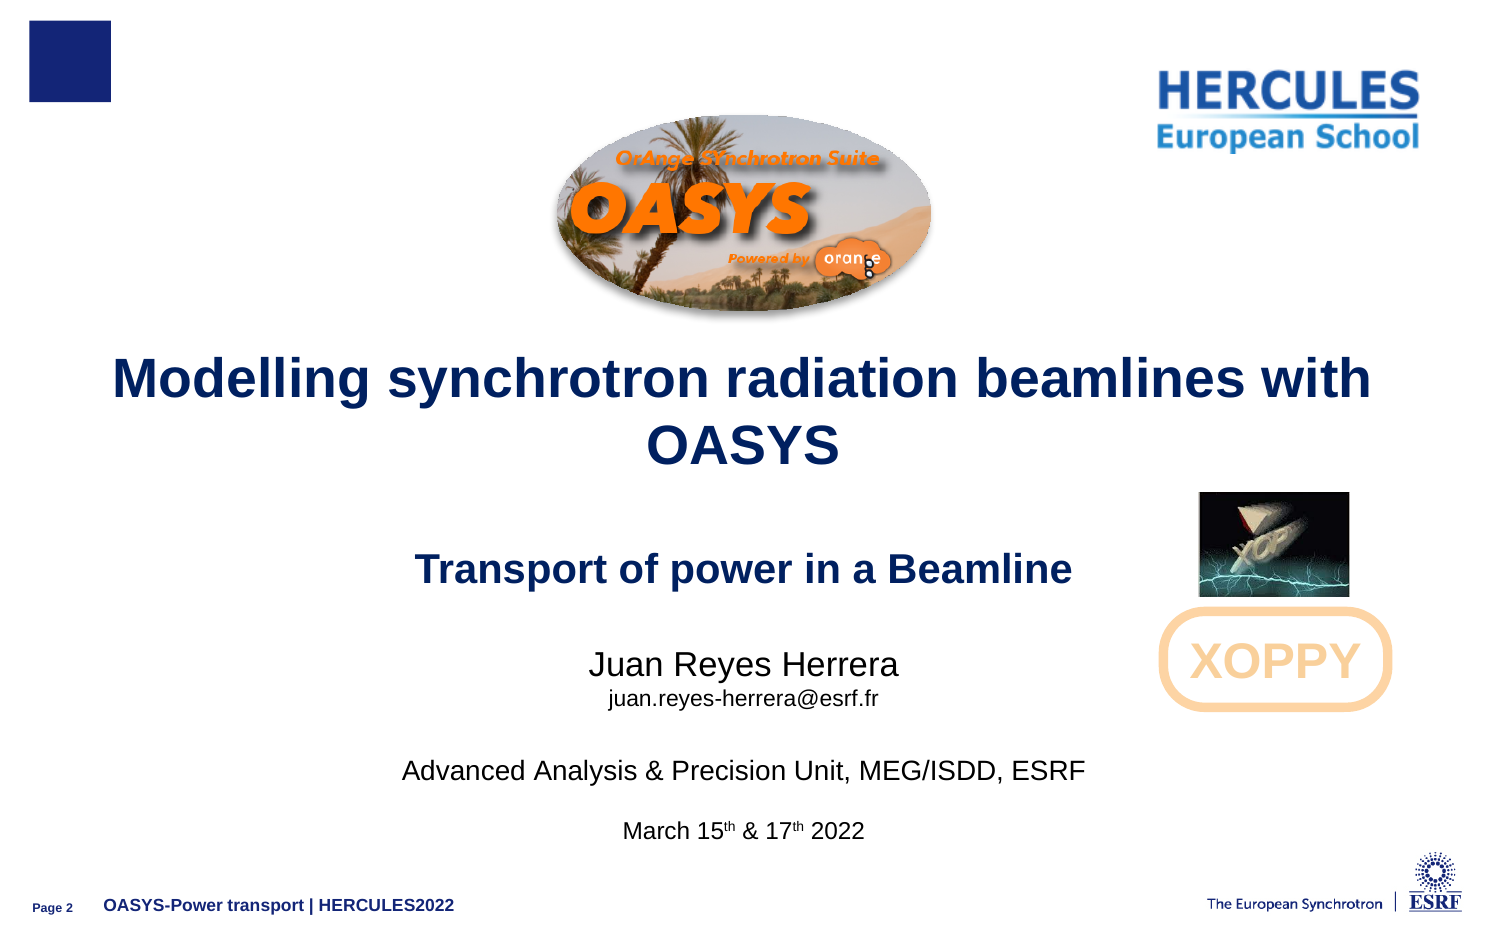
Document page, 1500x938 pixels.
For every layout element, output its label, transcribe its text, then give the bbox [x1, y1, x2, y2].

text_box [1161, 609, 1390, 710]
picture [1198, 492, 1350, 597]
text_box Modelling synchrotron radiation beamlines with OASYS Transport of power in a Beamline Juan Reyes Herrera juan.reyes-herrera@esrf.fr Advanced Analysis & Precision Unit, MEG/ISDD, ESRF March 15th & 17th 2022 [36, 334, 1451, 881]
picture [1175, 831, 1500, 938]
picture [1151, 66, 1424, 155]
slide_number Page 2 [32, 886, 101, 916]
footer OASYS-Power transport | HERCULES2022 [103, 886, 1108, 916]
picture [525, 81, 962, 344]
